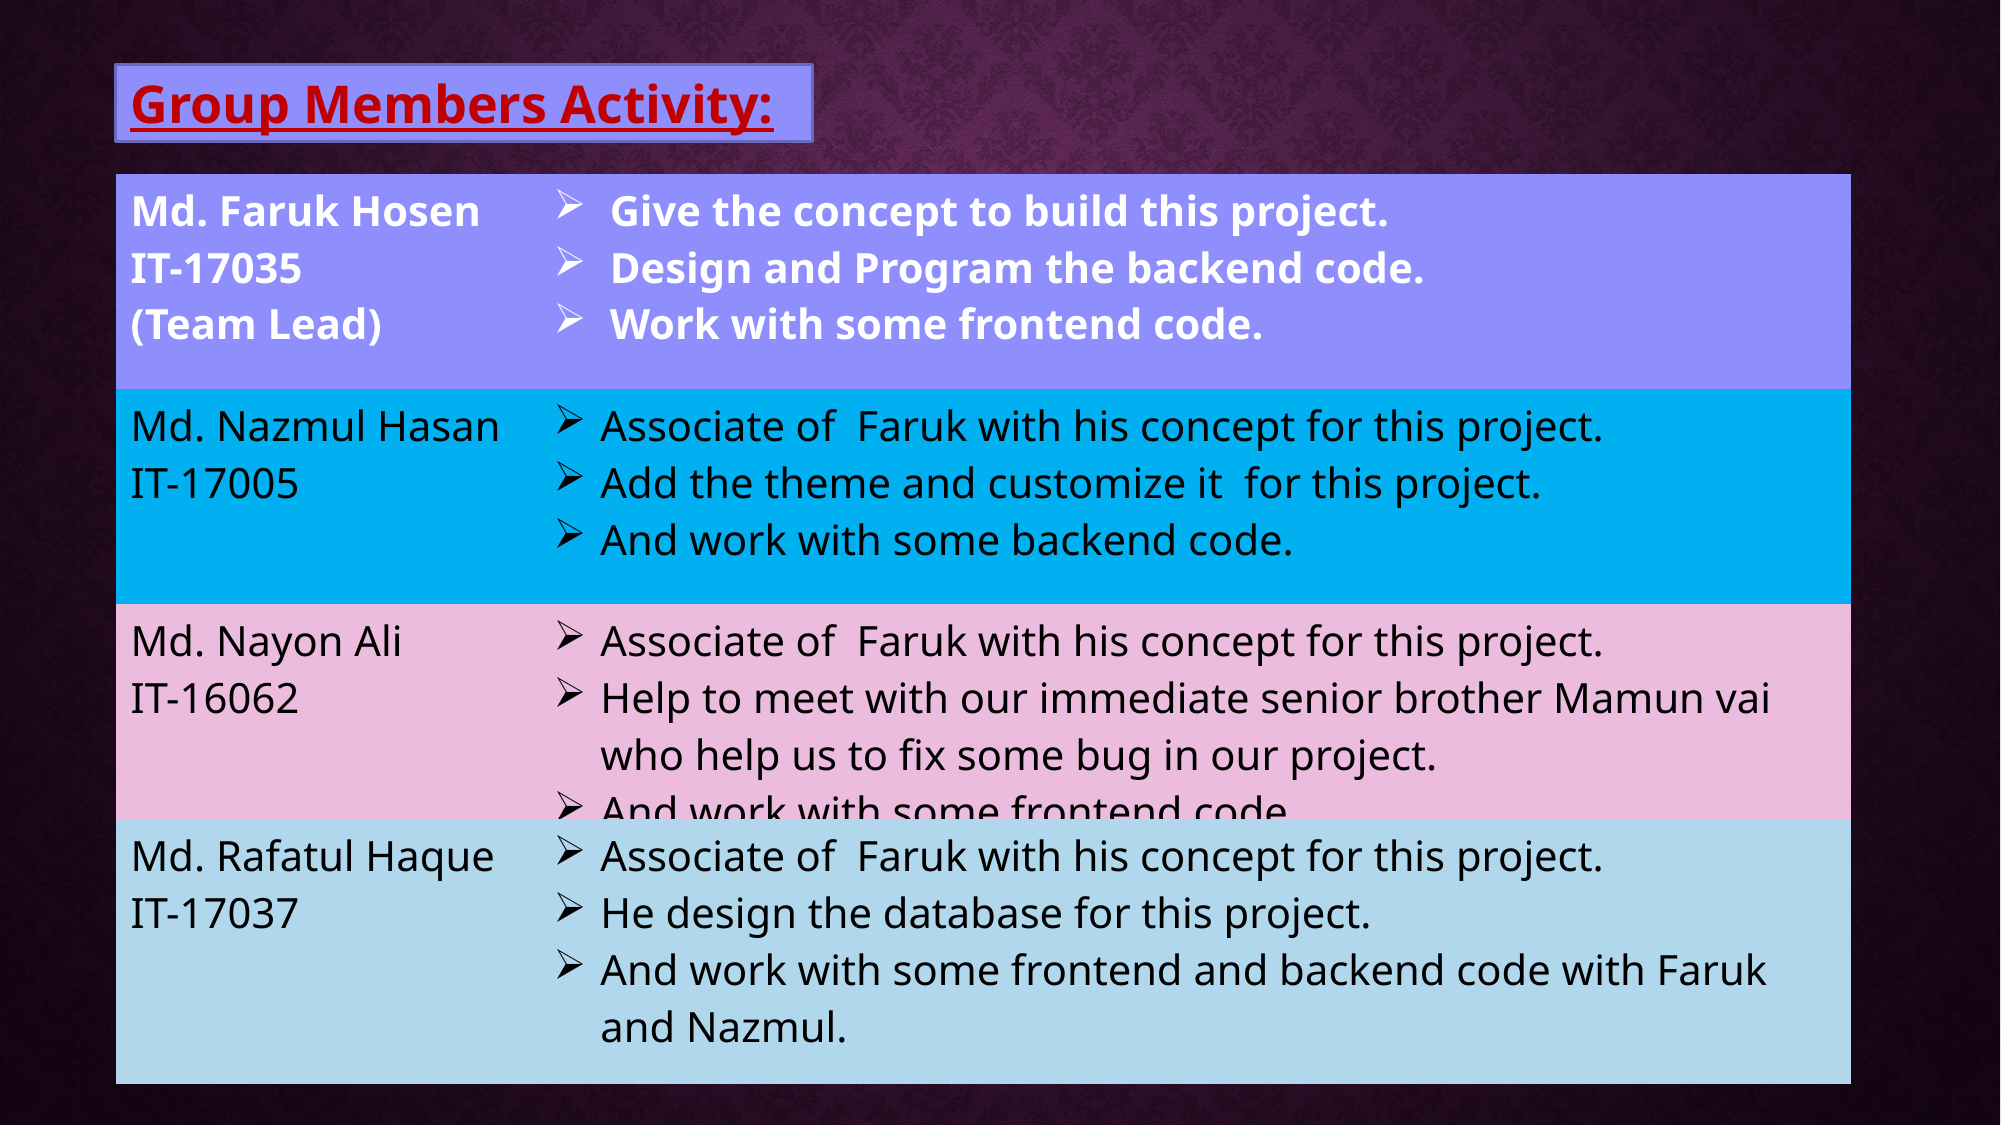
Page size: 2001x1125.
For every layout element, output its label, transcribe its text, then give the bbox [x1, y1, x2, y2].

table_cell Md. Nazmul Hasan IT-17005 [116, 389, 538, 604]
table_cell Associate of Faruk with his concept for this project. Add the theme and customize it for this project. And work with some backend code. [538, 389, 1851, 604]
table_cell Md. Nayon Ali IT-16062 [116, 604, 538, 819]
table_cell Md. Rafatul Haque IT-17037 [116, 819, 538, 1084]
table_header Give the concept to build this project. Design and Program the backend code. Work with some frontend code. [538, 174, 1851, 389]
table_cell Associate of Faruk with his concept for this project. He design the database for this project. And work with some frontend and backend code with Faruk and Nazmul. [538, 819, 1851, 1084]
text_box Group Members Activity: [114, 63, 814, 143]
table_header Md. Faruk Hosen IT-17035 (Team Lead) [116, 174, 538, 389]
table_cell Associate of Faruk with his concept for this project. Help to meet with our immediate senior brother Mamun vai who help us to fix some bug in our project. And work with some frontend code. [538, 604, 1851, 819]
